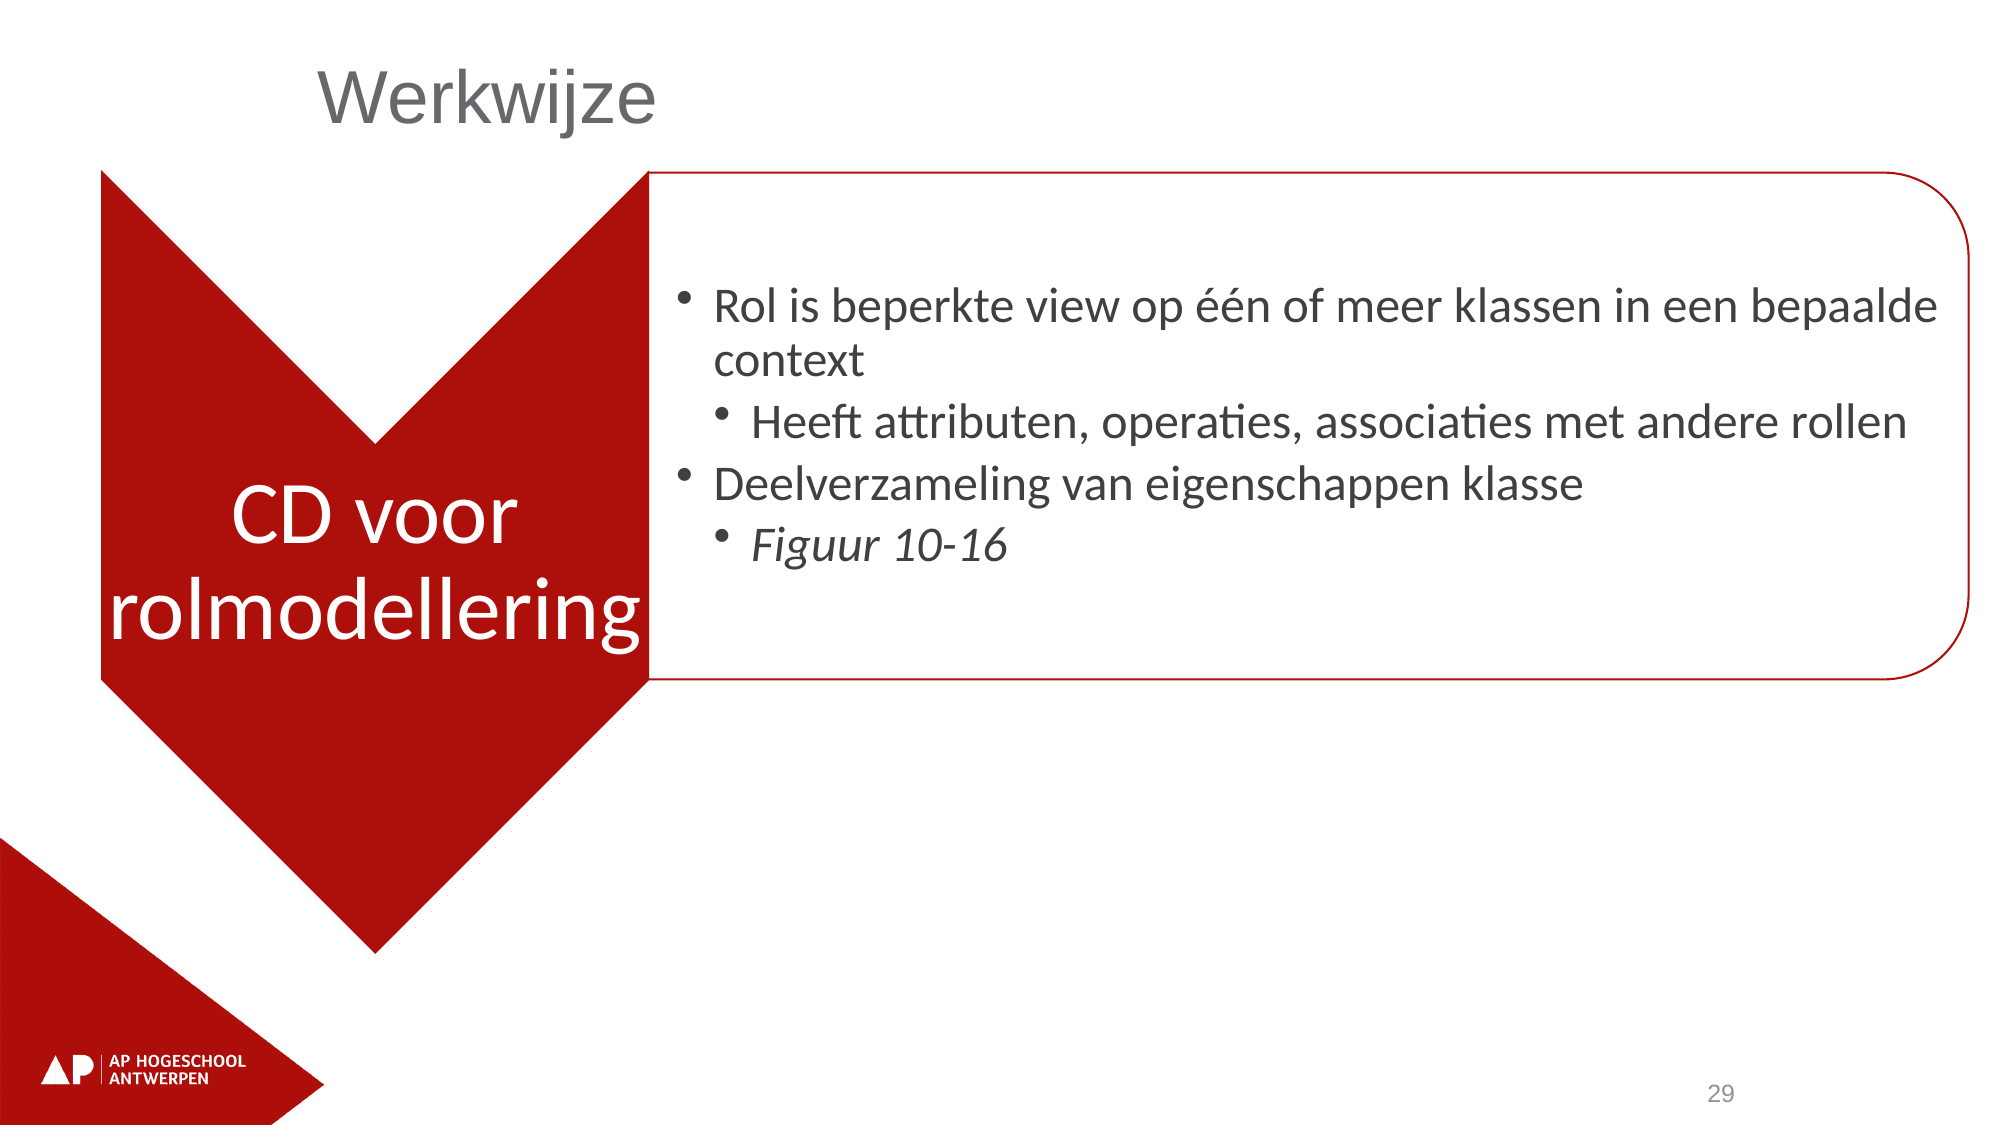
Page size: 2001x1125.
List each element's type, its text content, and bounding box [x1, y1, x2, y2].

picture [0, 831, 328, 1125]
text_box 29 [1400, 1062, 1750, 1122]
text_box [102, 172, 1969, 953]
text_box Werkwijze [303, 0, 1733, 172]
